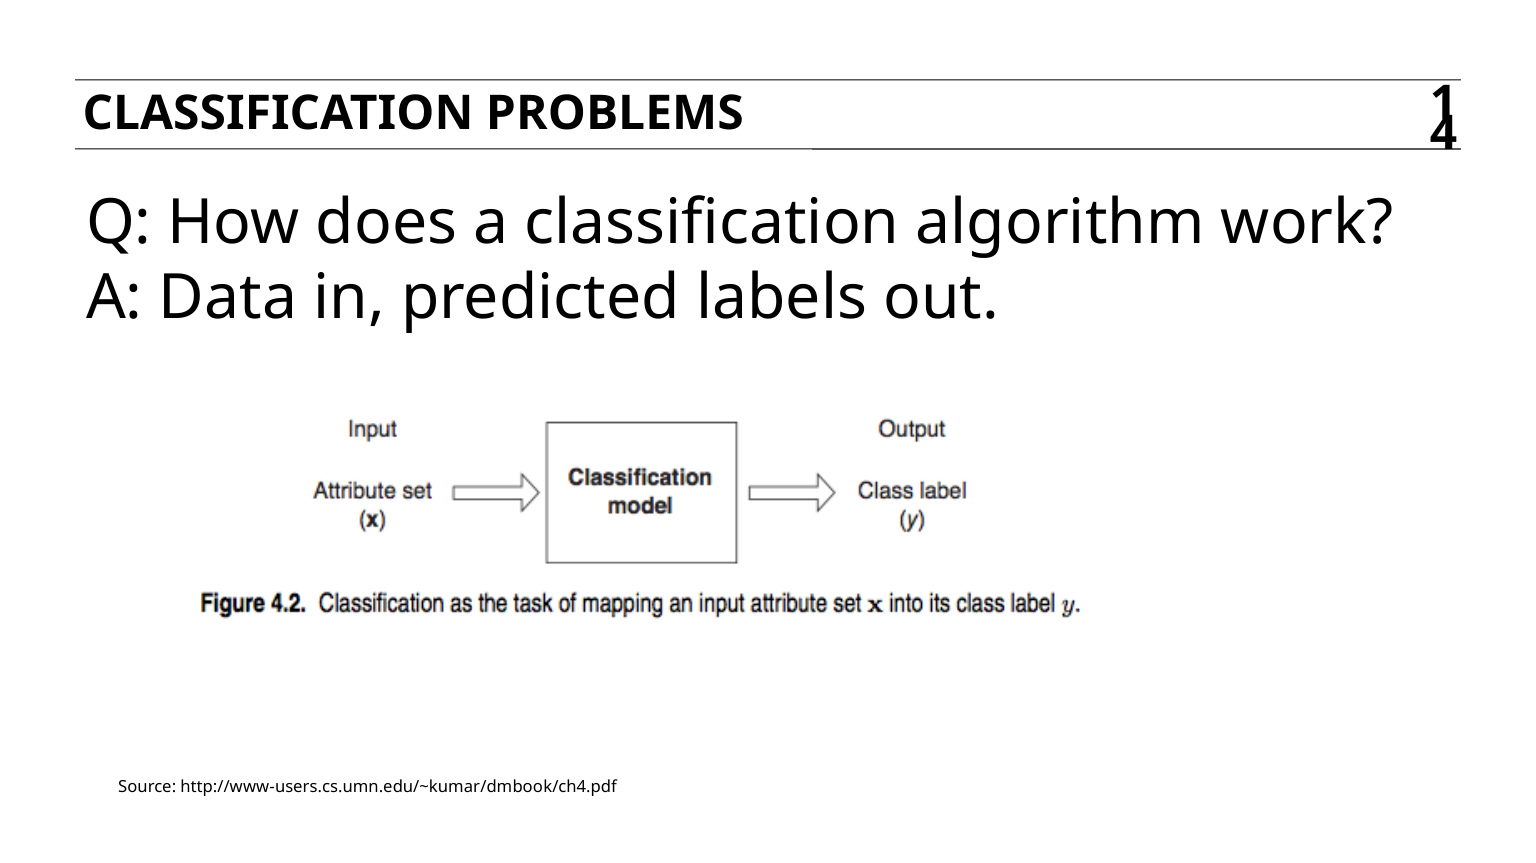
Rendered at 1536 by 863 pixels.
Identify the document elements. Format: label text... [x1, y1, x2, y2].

slide_number 14 [1419, 86, 1461, 138]
picture [155, 391, 1143, 644]
list Classification problems [67, 81, 1118, 132]
text_box Q: How does a classification algorithm work? A: Data in, predicted labels out. [71, 173, 1411, 339]
text_box Source: http://www-users.cs.umn.edu/~kumar/dmbook/ch4.pdf [103, 768, 633, 804]
